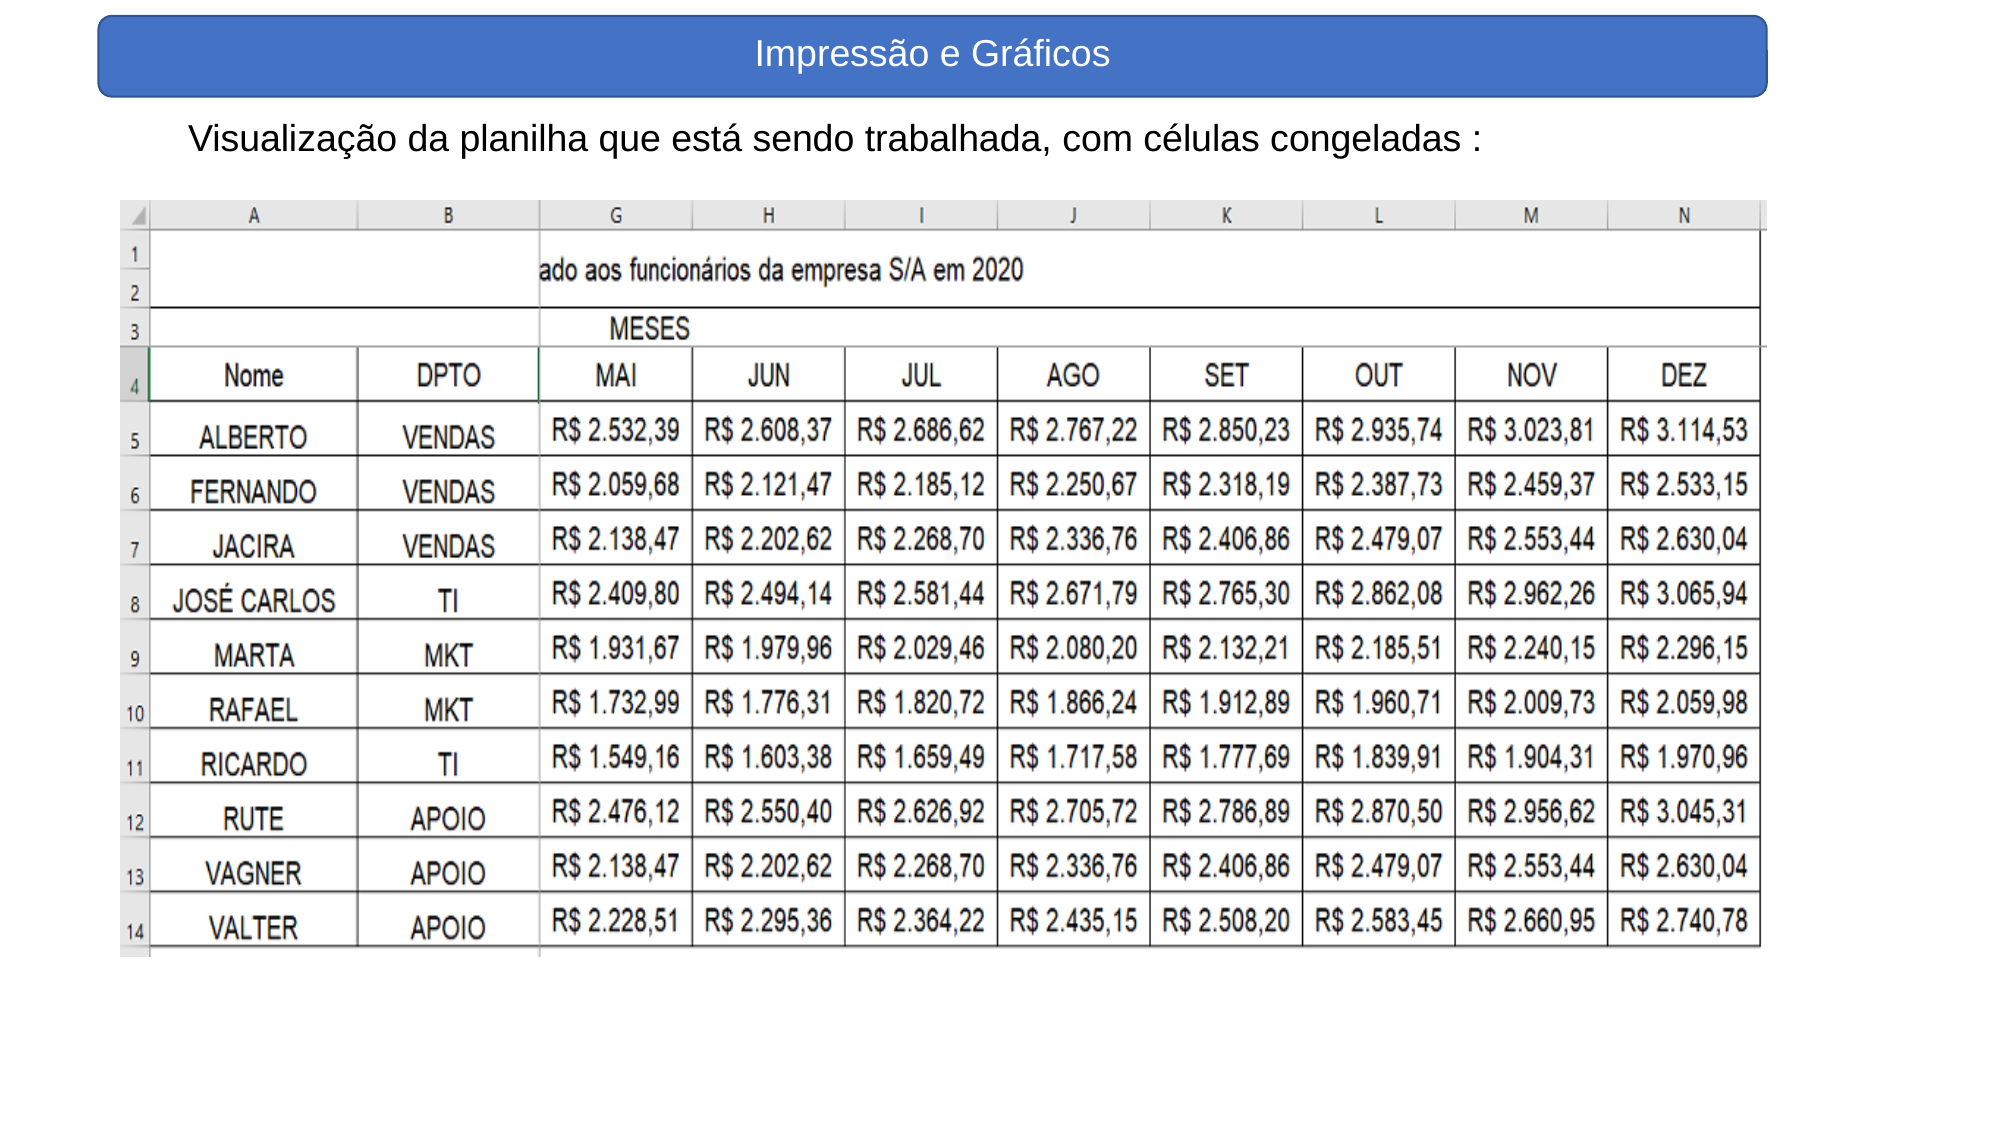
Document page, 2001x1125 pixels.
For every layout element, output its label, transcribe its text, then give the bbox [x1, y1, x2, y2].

picture [120, 200, 1767, 957]
text_box [97, 24, 1768, 98]
text_box Impressão e Gráficos [98, 21, 1767, 82]
text_box Visualização da planilha que está sendo trabalhada, com células congeladas : [98, 106, 1767, 167]
text_box [100, 14, 1765, 21]
